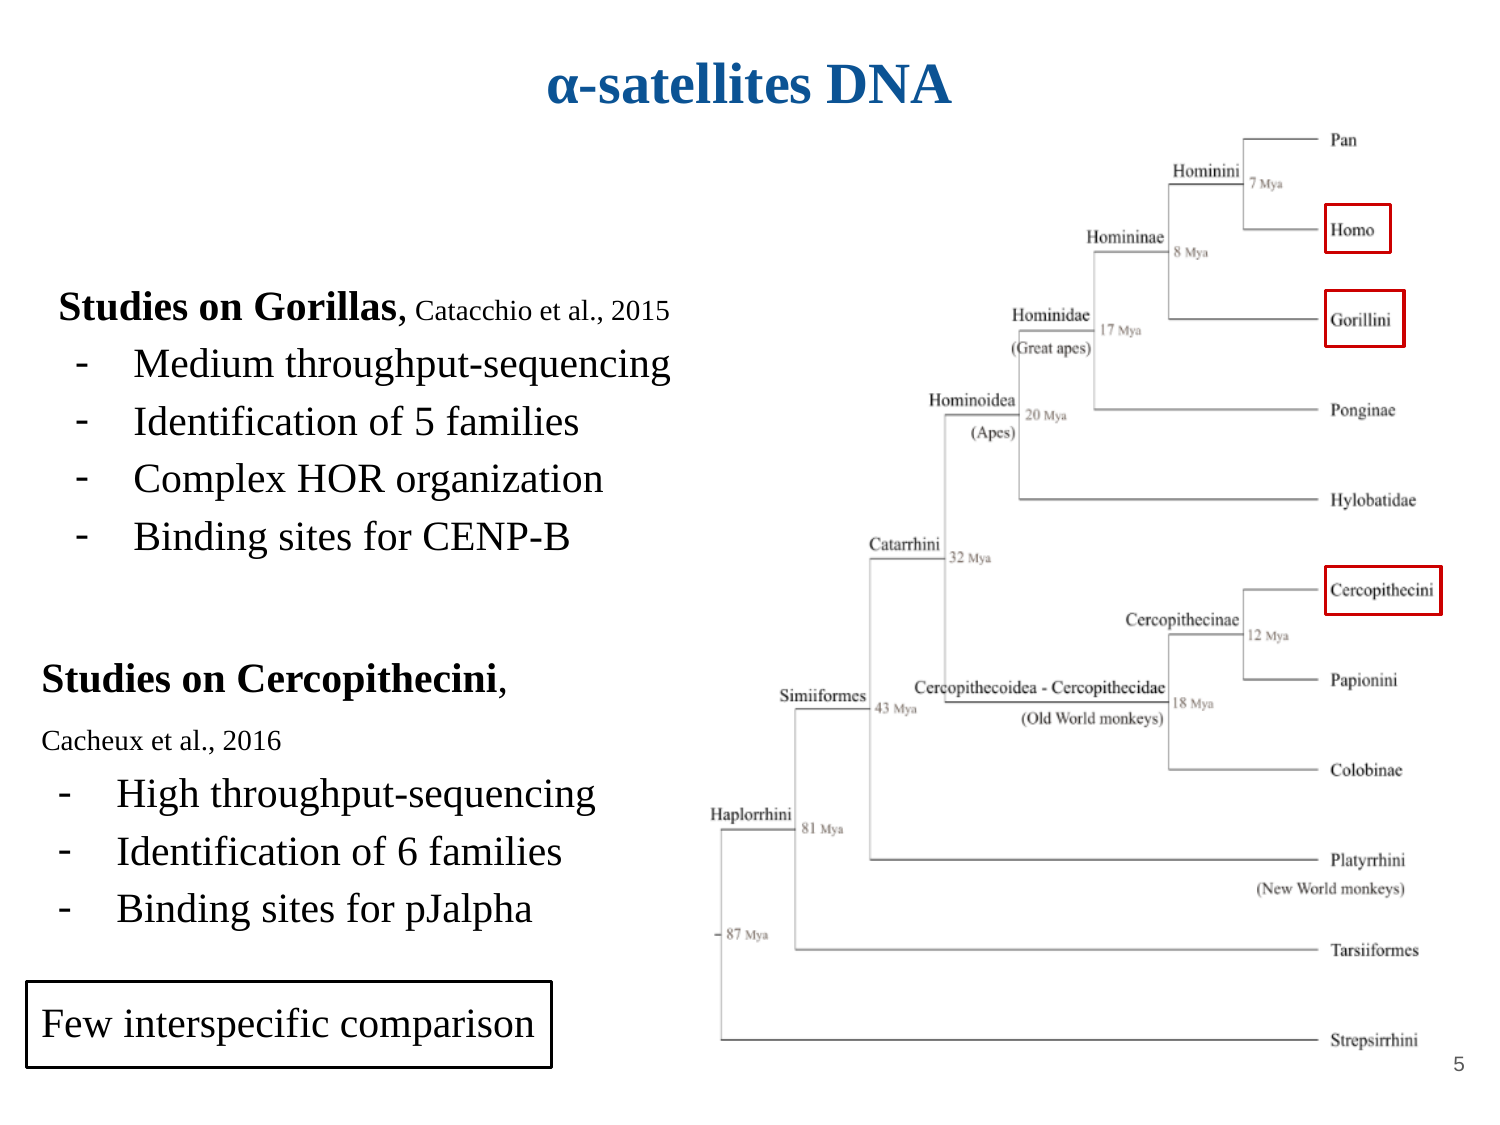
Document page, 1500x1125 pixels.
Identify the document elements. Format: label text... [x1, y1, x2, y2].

text_box Few interspecific comparison [26, 981, 552, 1068]
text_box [599, 80, 1476, 1064]
list Studies on Cercopithecini, Cacheux et al., 2016 High throughput-sequencing Identification of 6 families Binding sites for pJalpha [26, 628, 594, 955]
list Studies on Gorillas, Catacchio et al., 2015 Medium throughput-sequencing Identification of 5 families Complex HOR organization Binding sites for CENP-B [43, 255, 594, 552]
title α-satellites DNA [51, 30, 1449, 156]
slide_number ‹#› [1389, 1061, 1480, 1106]
